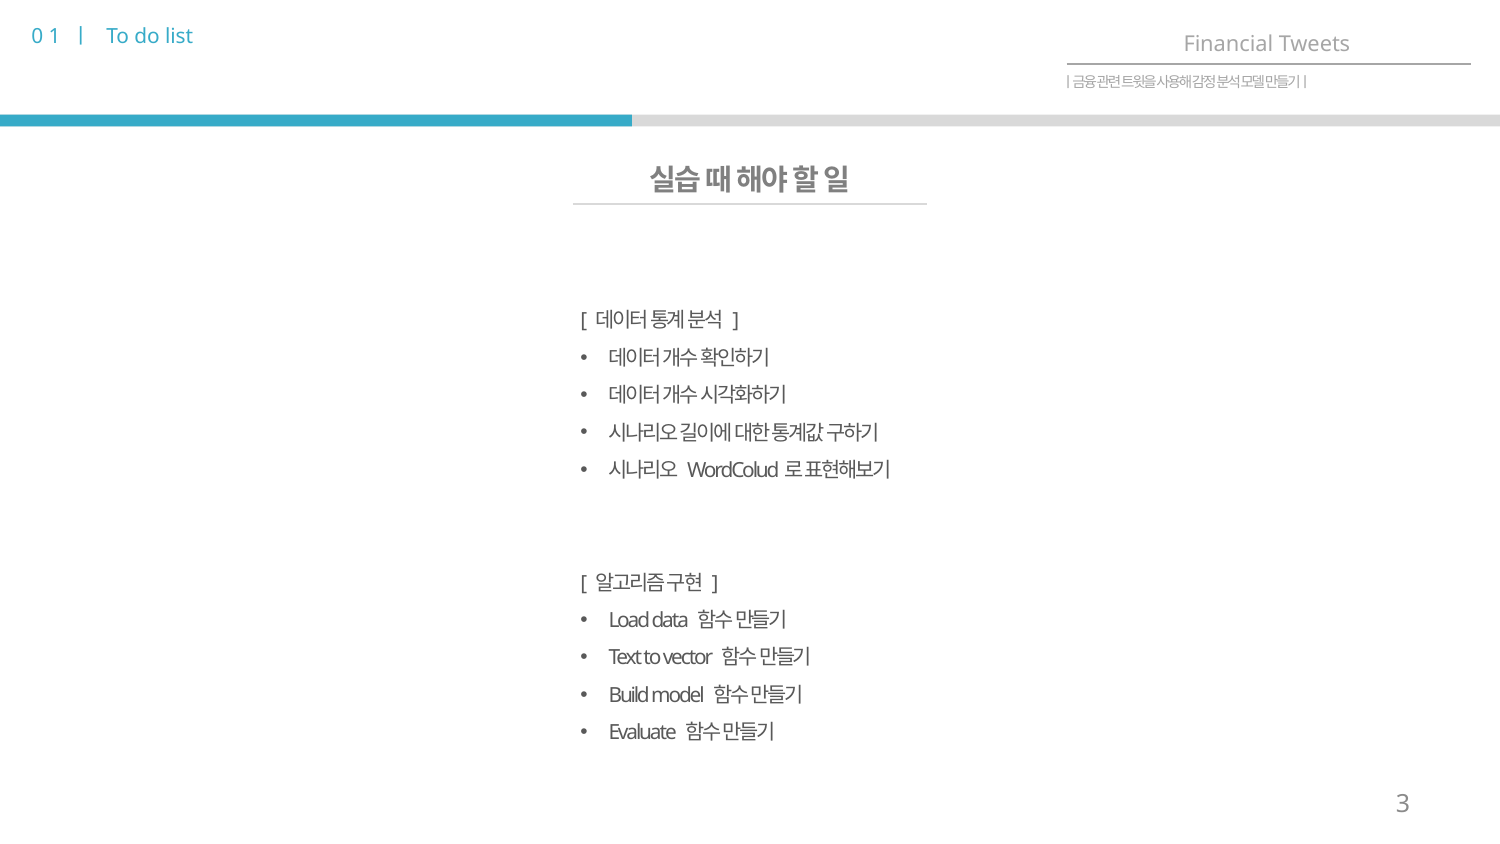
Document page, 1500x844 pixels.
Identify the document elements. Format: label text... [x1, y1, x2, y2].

text_box 0 1 ㅣ To do list [16, 15, 361, 55]
text_box [0, 113, 634, 129]
text_box 실습 때 해야 할 일 [600, 154, 900, 203]
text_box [1046, 22, 1495, 99]
text_box [634, 113, 1500, 129]
text_box [ 데이터 통계 분석 ] 데이터 개수 확인하기 데이터 개수 시각화하기 시나리오 길이에 대한 통계값 구하기 시나리오 WordColud로 표현해보기 [ 알고리즘 구현 ] Load data 함수 만들기 Text to vector 함수 만들기 Build model 함수 만들기 Evaluate 함수 만들기 [565, 287, 935, 752]
slide_number 3 [1074, 782, 1425, 827]
